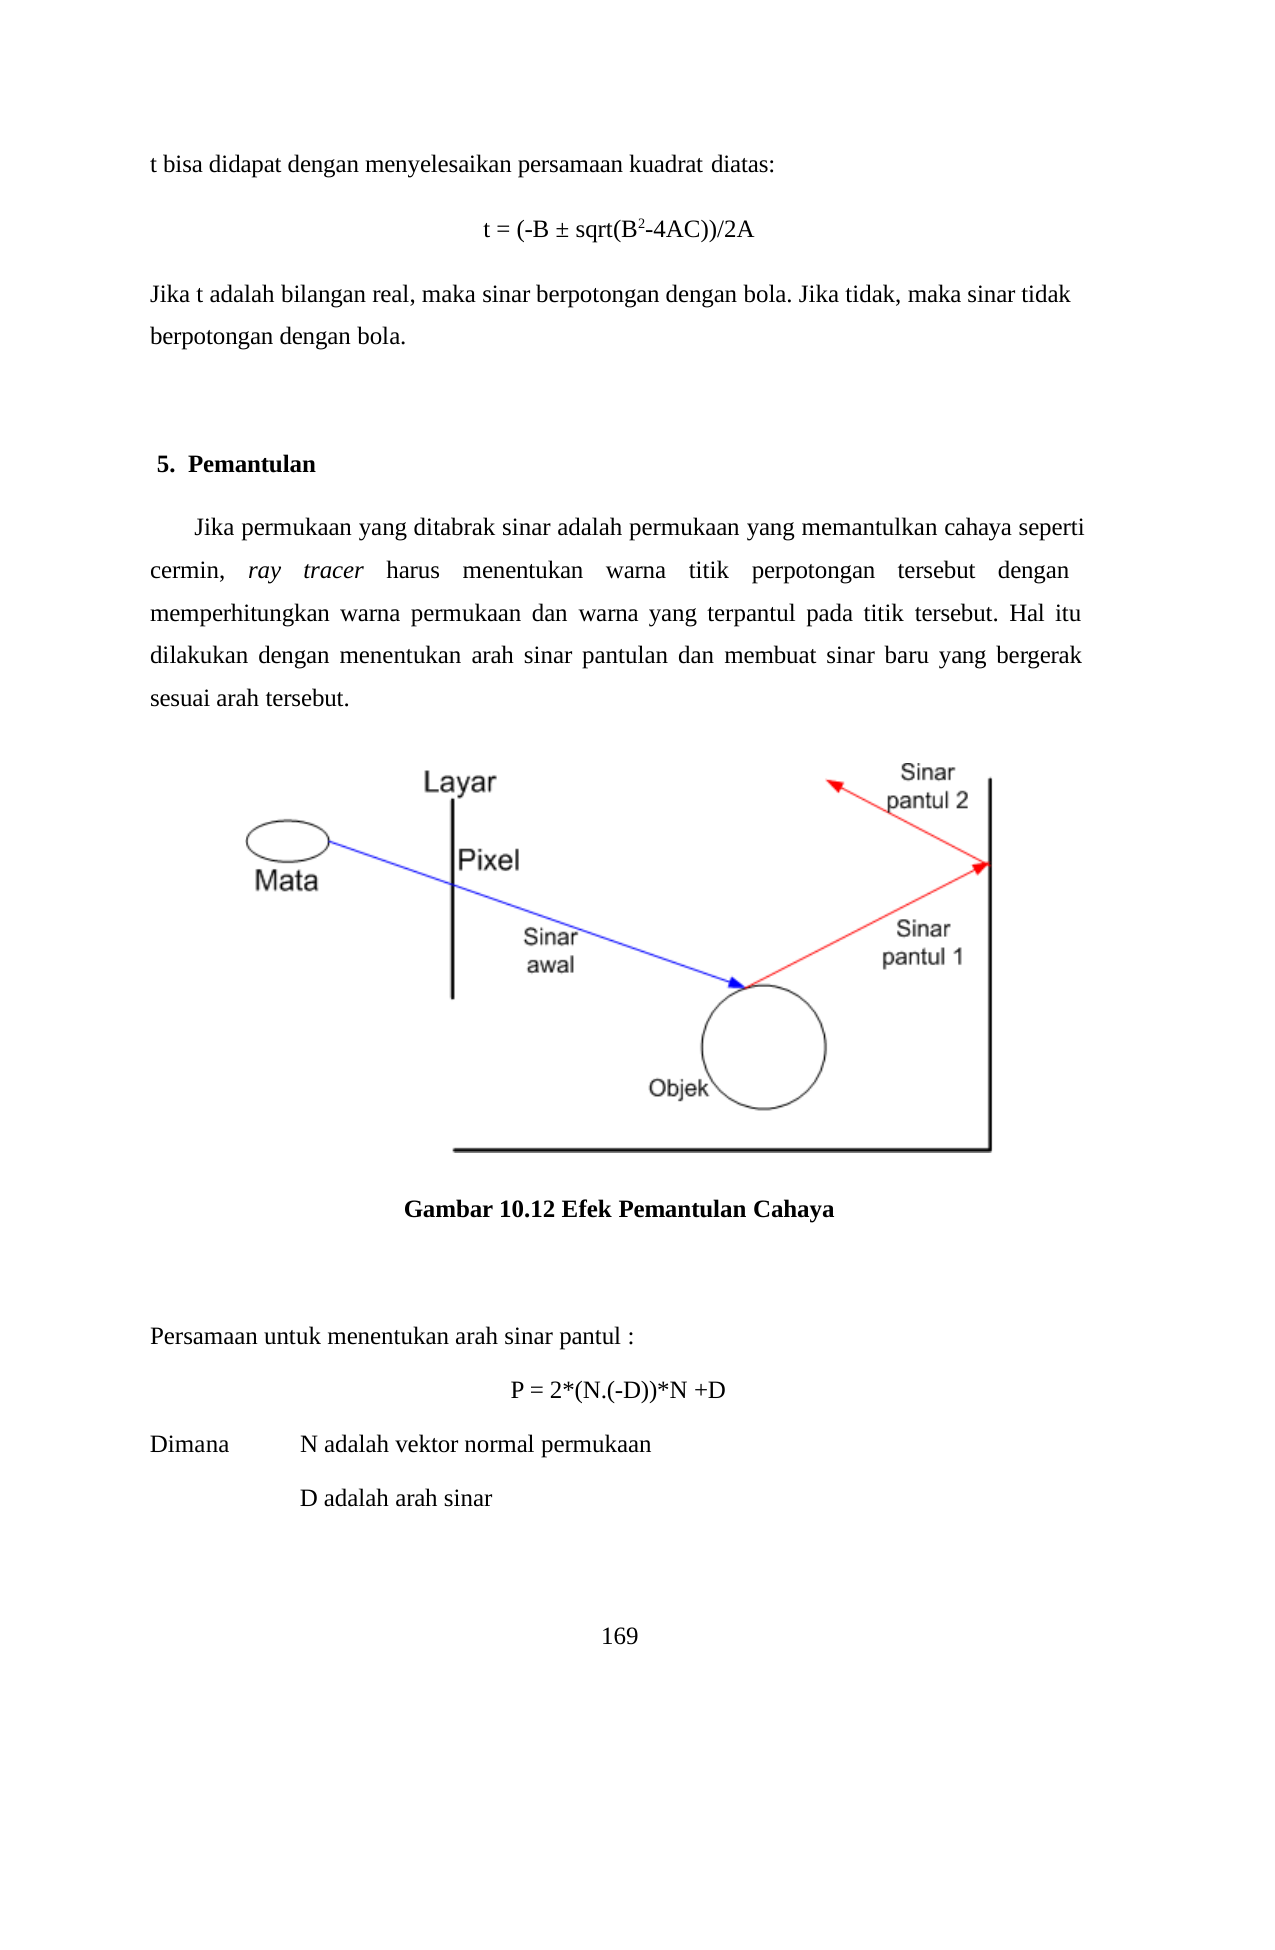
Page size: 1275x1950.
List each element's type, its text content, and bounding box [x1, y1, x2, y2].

text_box N adalah vektor normal permukaan [297, 1425, 657, 1458]
text_box [245, 763, 993, 1153]
text_box 169 [594, 1619, 645, 1650]
text_box t bisa didapat dengan menyelesaikan persamaan kuadrat diatas: t = (-B ± sqrt(B2-4AC))/2A Jika t adalah bilangan real, maka sinar berpotongan dengan bola. Jika tidak, maka sinar tidak berpotongan dengan bola. [143, 145, 1095, 350]
text_box 5. Pemantulan Jika permukaan yang ditabrak sinar adalah permukaan yang memantulkan cahaya seperti cermin, ray tracer harus menentukan warna titik perpotongan tersebut dengan memperhitungkan warna permukaan dan warna yang terpantul pada titik tersebut. Hal itu dilakukan dengan menentukan arah sinar pantulan dan membuat sinar baru yang bergerak sesuai arah tersebut. [147, 444, 1093, 712]
text_box D adalah arah sinar [297, 1479, 497, 1512]
text_box Gambar 10.12 Efek Pemantulan Cahaya [401, 1189, 839, 1222]
text_box Persamaan untuk menentukan arah sinar pantul : P = 2*(N.(-D))*N +D [147, 1317, 731, 1404]
text_box Dimana [147, 1425, 232, 1458]
